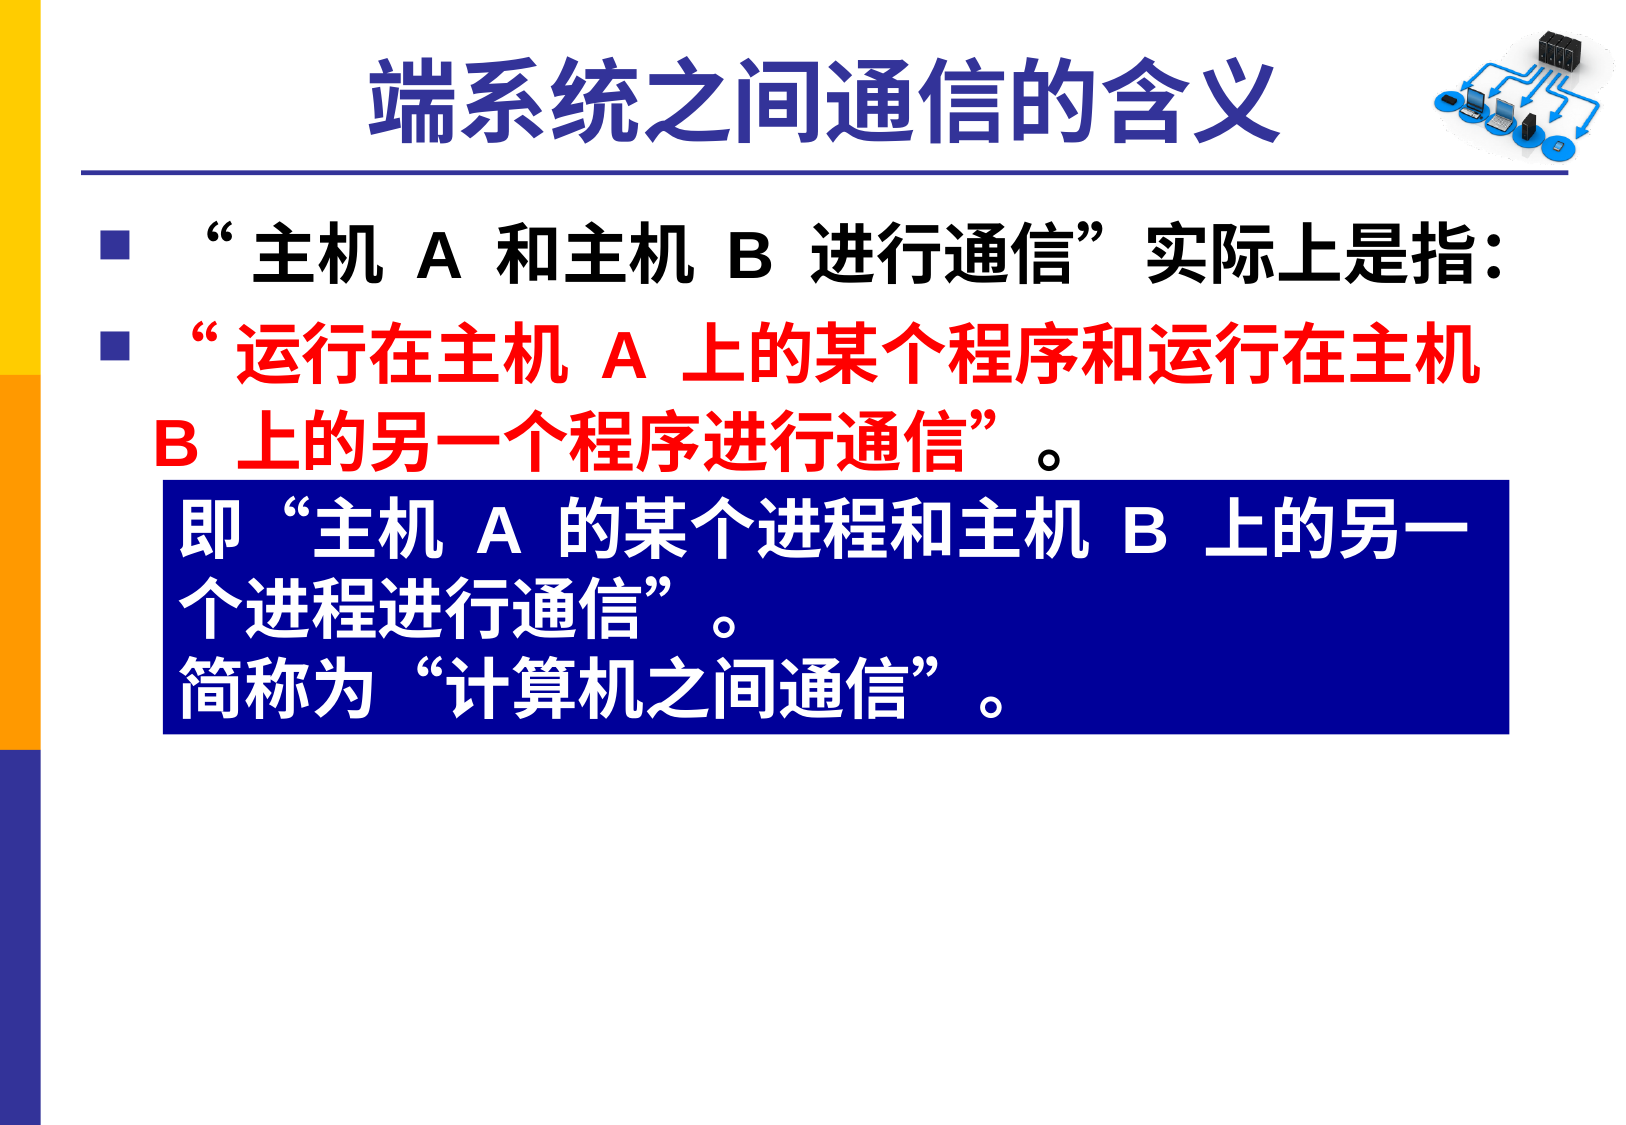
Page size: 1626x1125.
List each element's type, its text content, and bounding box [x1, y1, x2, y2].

list “主机 A 和主机 B 进行通信”实际上是指： “运行在主机 A 上的某个程序和运行在主机 B 上的另一个程序进行通信”。 [81, 196, 1569, 1006]
picture [1431, 30, 1616, 165]
title 端系统之间通信的含义 [81, 30, 1569, 161]
text_box 即“主机 A 的某个进程和主机 B 上的另一个进程进行通信”。 简称为“计算机之间通信”。 [162, 479, 1510, 735]
